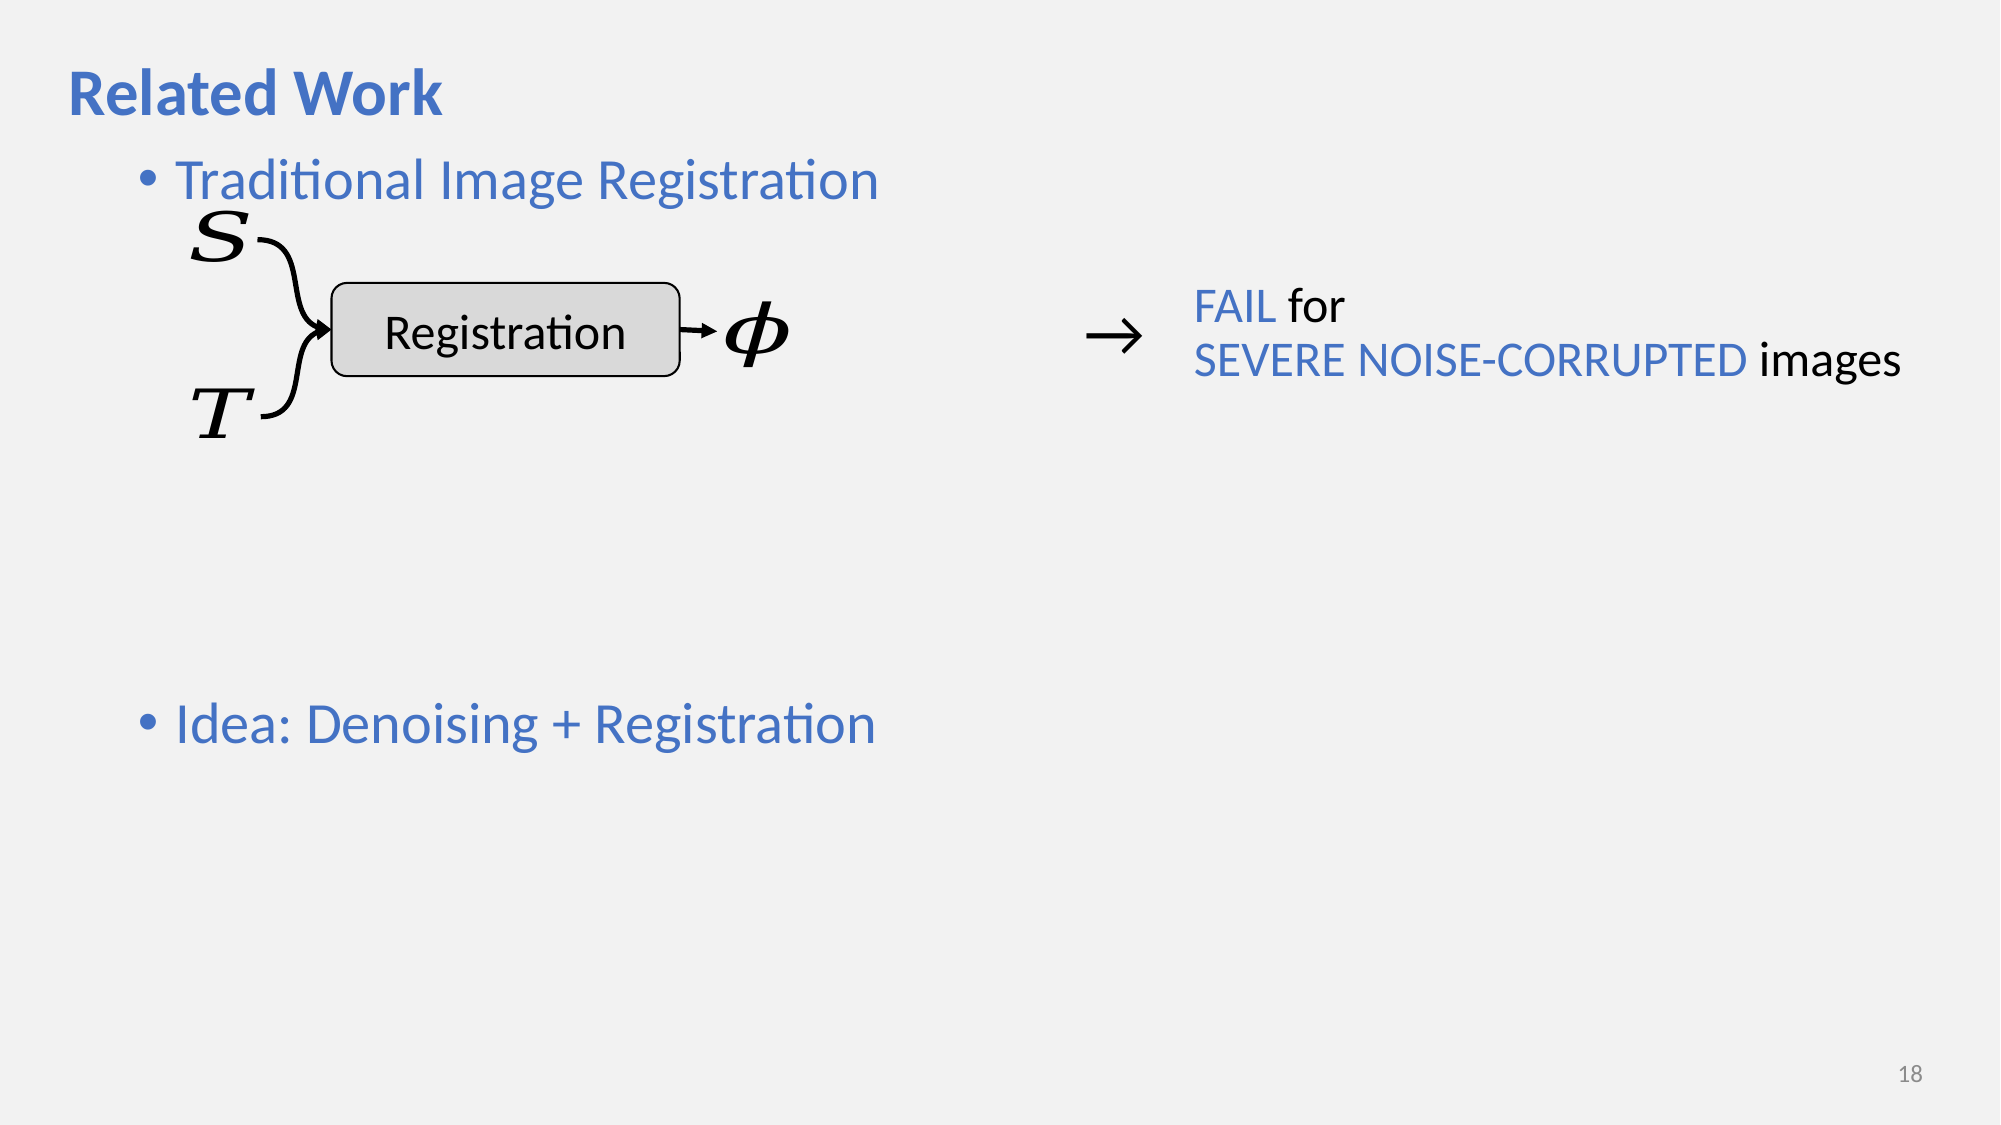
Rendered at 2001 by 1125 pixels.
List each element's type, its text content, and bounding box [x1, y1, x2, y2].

text_box FAIL for SEVERE NOISE-CORRUPTED images [1178, 272, 1939, 390]
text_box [257, 239, 332, 330]
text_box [260, 329, 332, 417]
list Traditional Image Registration [123, 141, 1939, 228]
text_box Registration [332, 281, 681, 378]
text_box Idea: Denoising + Registration [123, 685, 1939, 771]
title Related Work [53, 46, 1603, 142]
slide_number 18 [1488, 1042, 1939, 1103]
text_box → [1068, 282, 1160, 378]
